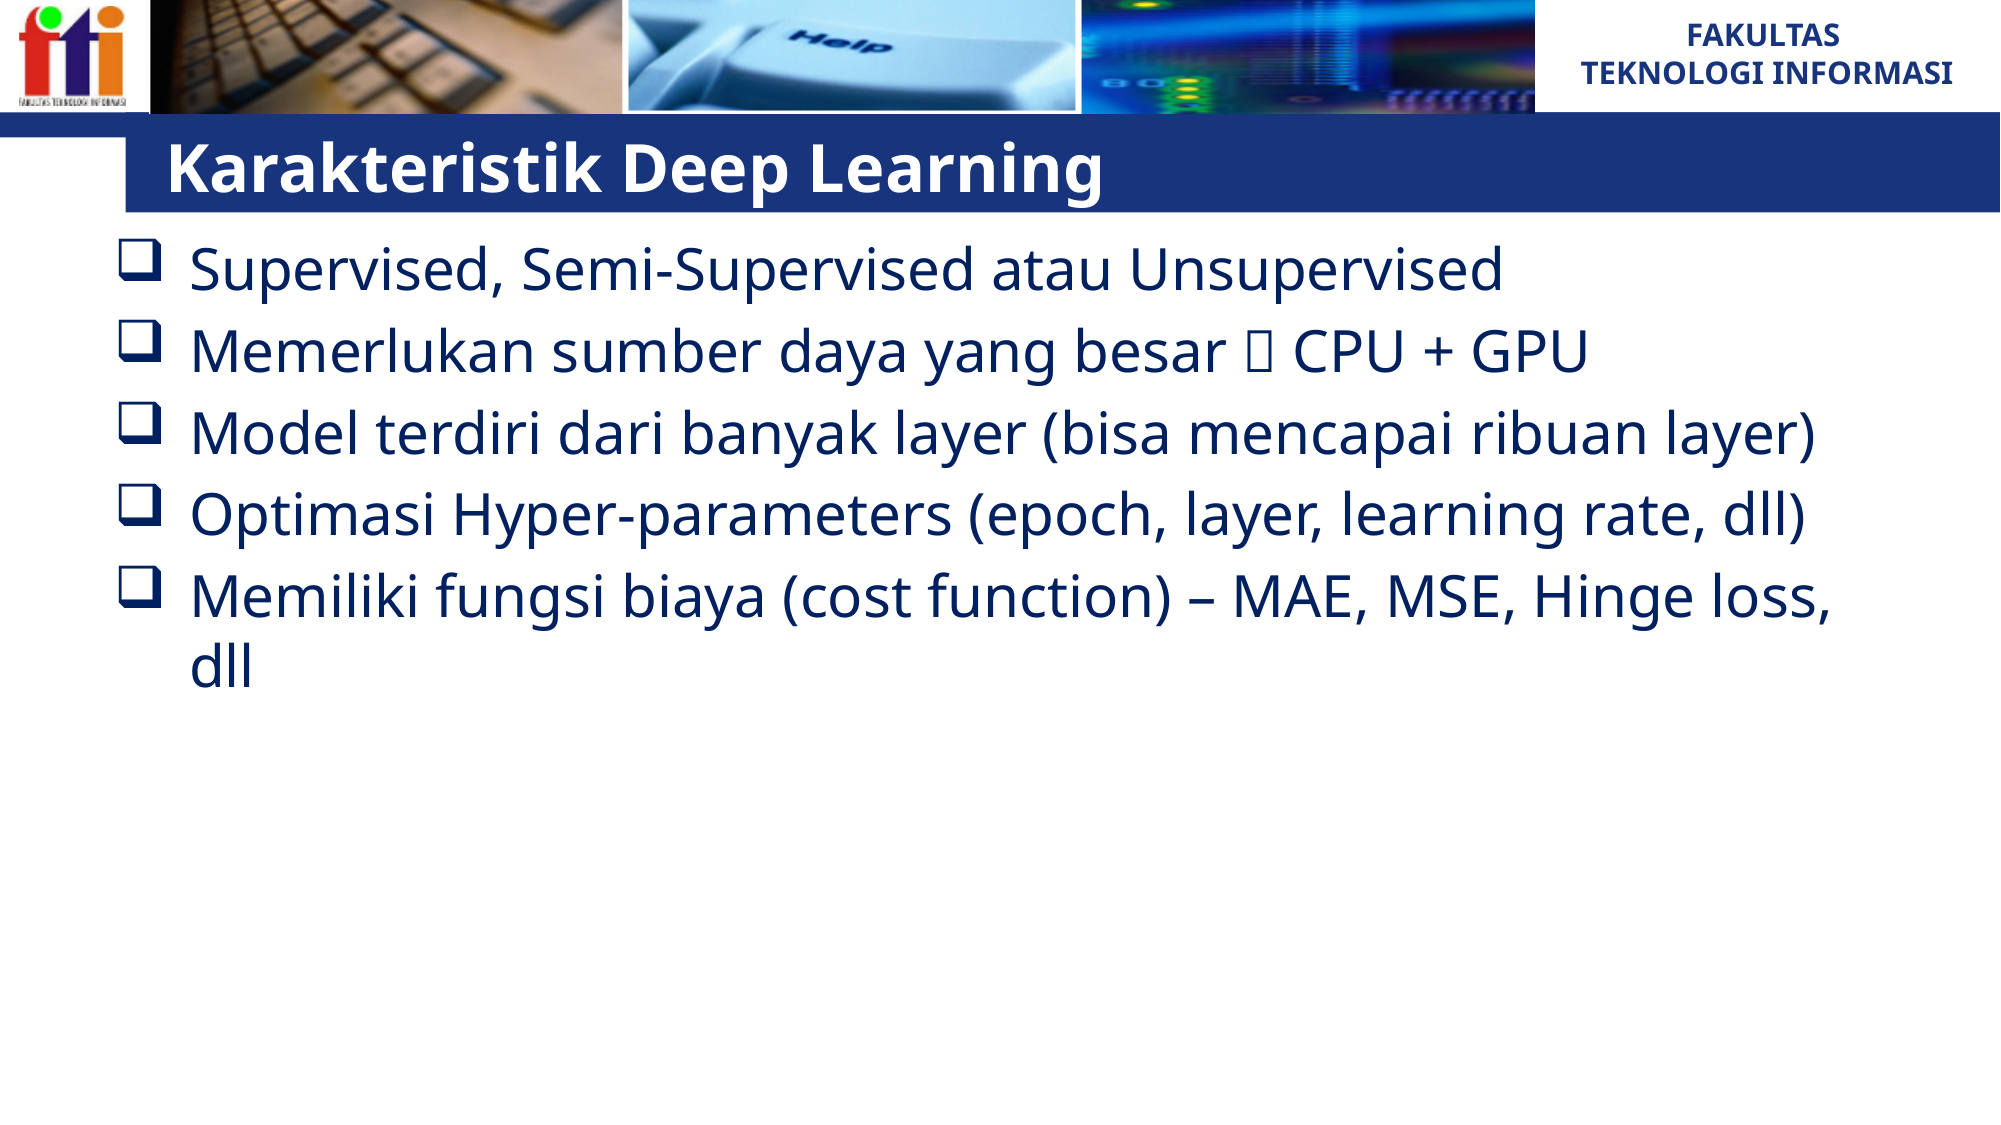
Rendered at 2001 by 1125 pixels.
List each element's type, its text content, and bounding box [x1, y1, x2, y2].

picture [149, 0, 1535, 114]
picture [19, 6, 126, 106]
title Karakteristik Deep Learning [149, 119, 1934, 213]
list Supervised, Semi-Supervised atau Unsupervised Memerlukan sumber daya yang besar  CPU + GPU Model terdiri dari banyak layer (bisa mencapai ribuan layer) Optimasi Hyper-parameters (epoch, layer, learning rate, dll) Memiliki fungsi biaya (cost function) – MAE, MSE, Hinge loss, dll [99, 224, 1901, 1038]
